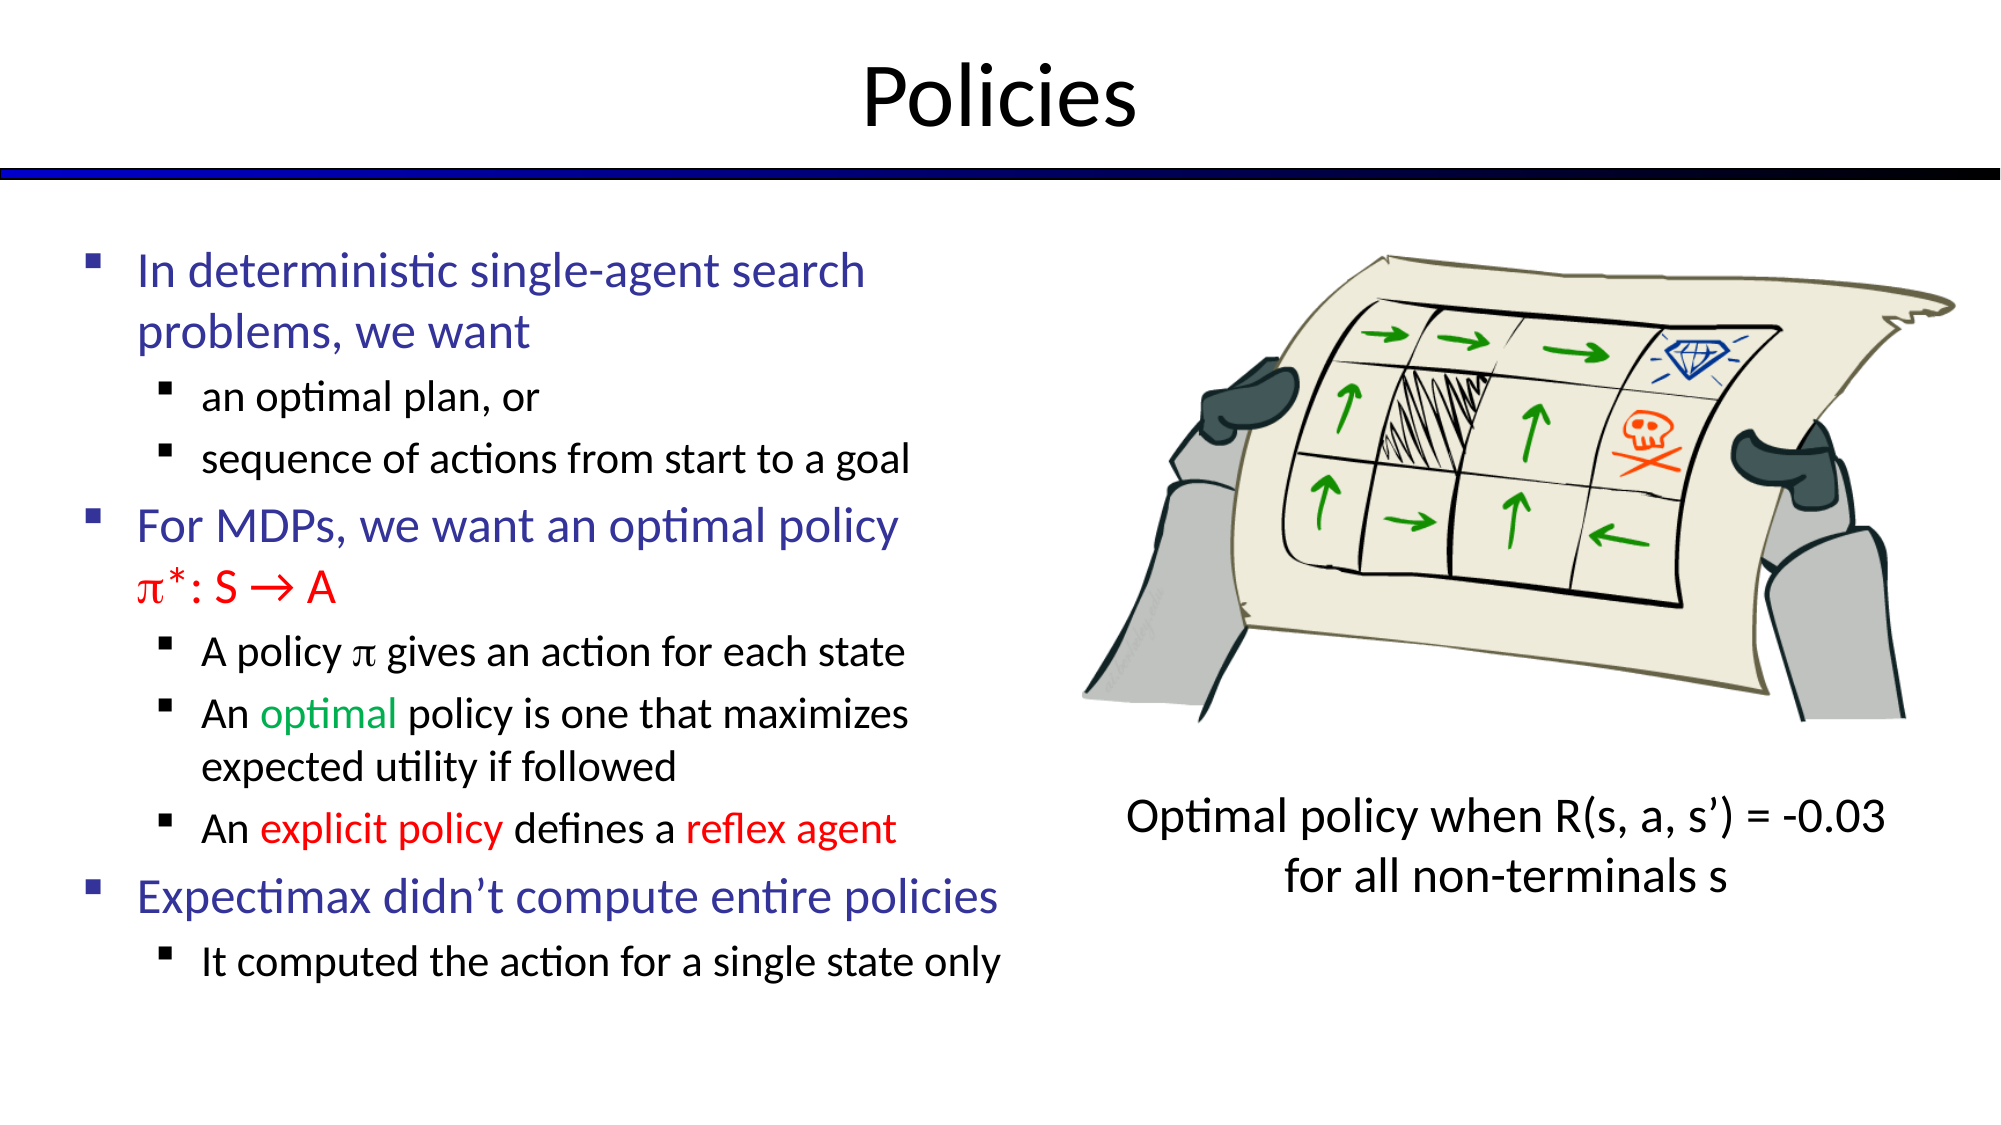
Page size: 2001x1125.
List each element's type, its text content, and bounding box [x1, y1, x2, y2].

picture [1074, 212, 1963, 752]
list In deterministic single-agent search problems, we want an optimal plan, or sequence of actions from start to a goal For MDPs, we want an optimal policy *: S → A A policy  gives an action for each state An optimal policy is one that maximizes expected utility if followed An explicit policy defines a reflex agent Expectimax didn’t compute entire policies It computed the action for a single state only [66, 228, 1076, 1006]
text_box Optimal policy when R(s, a, s’) = -0.03 for all non-terminals s [1087, 774, 1925, 910]
title Policies [0, 0, 2000, 184]
